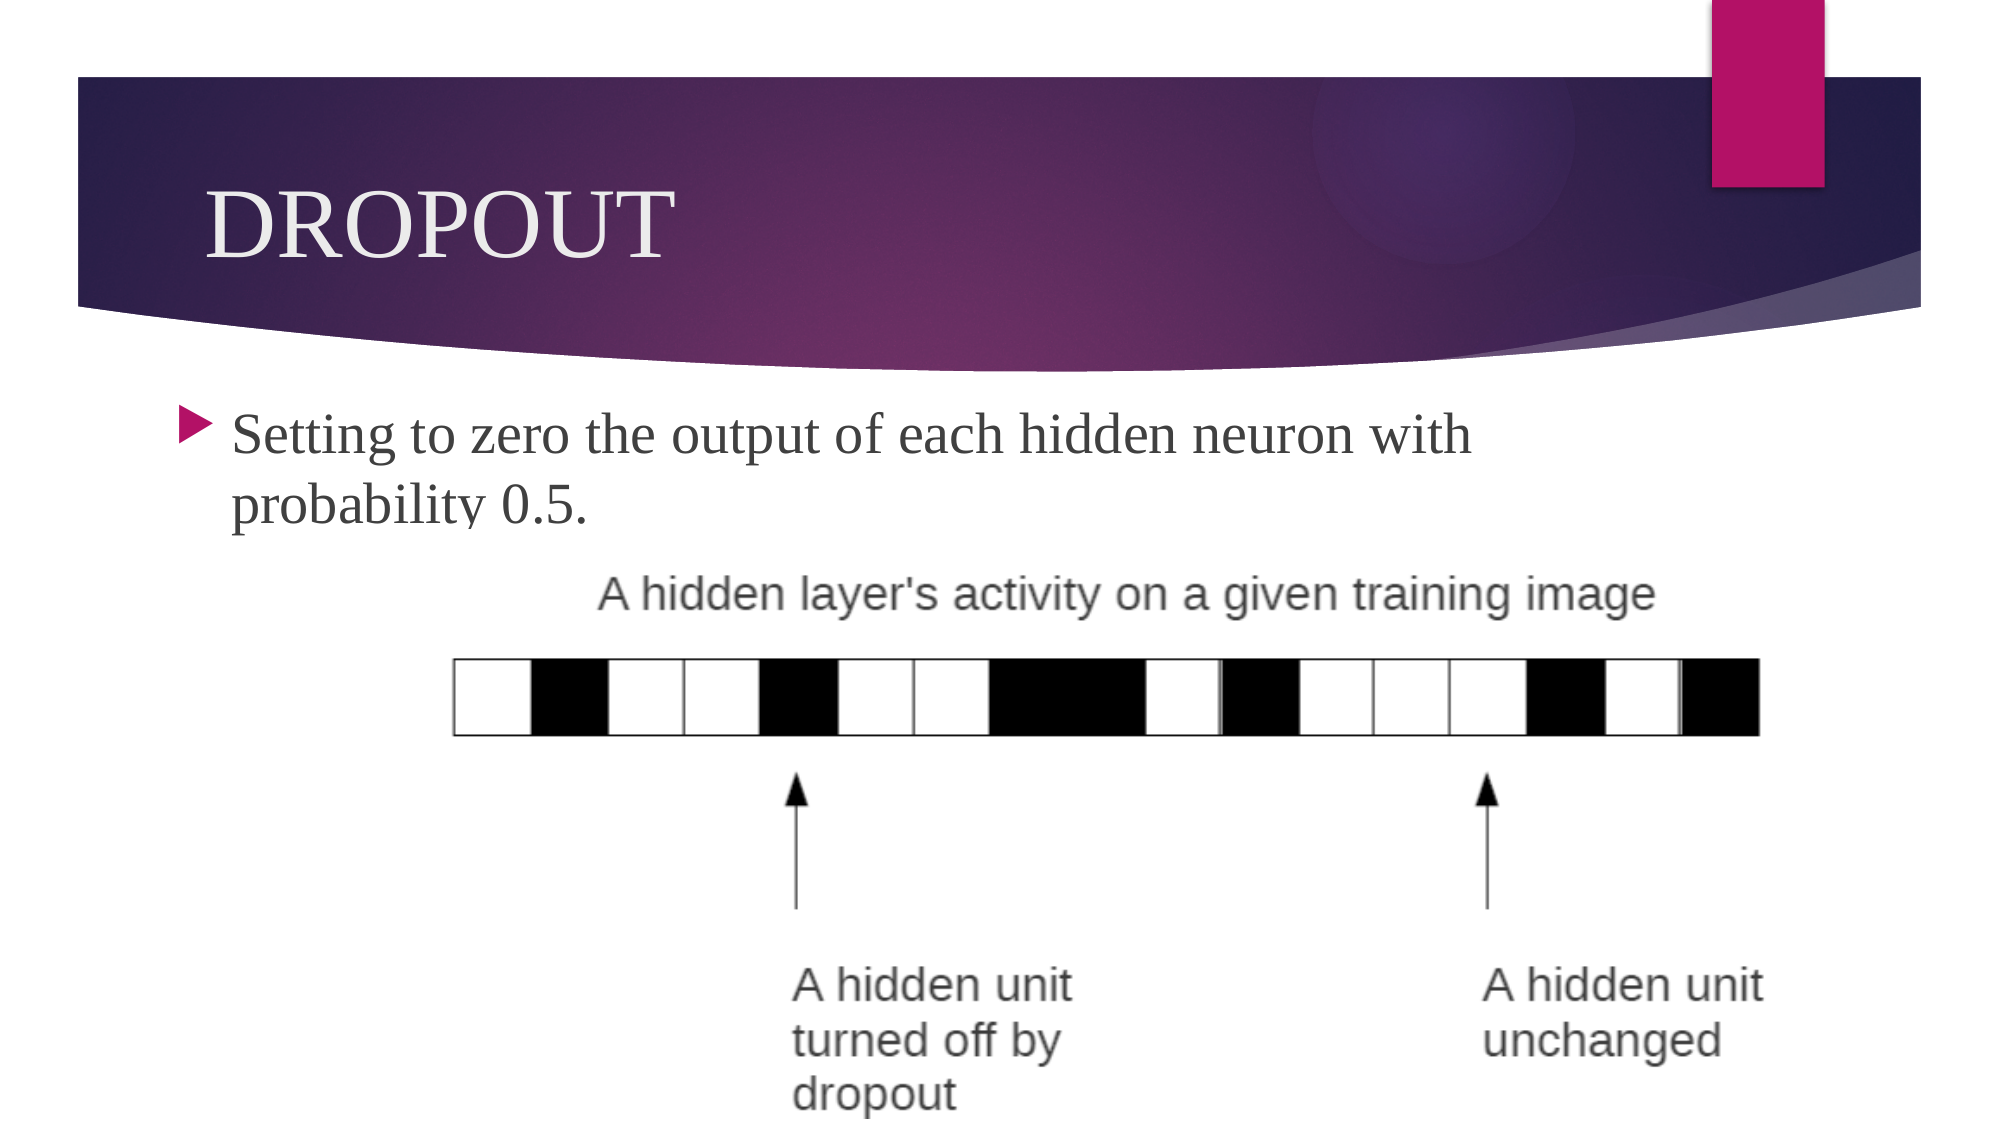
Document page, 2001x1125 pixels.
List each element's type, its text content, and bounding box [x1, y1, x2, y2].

list Setting to zero the output of each hidden neuron with probability 0.5. [159, 387, 1740, 940]
title DROPOUT [189, 159, 1627, 276]
picture [385, 529, 1878, 1119]
